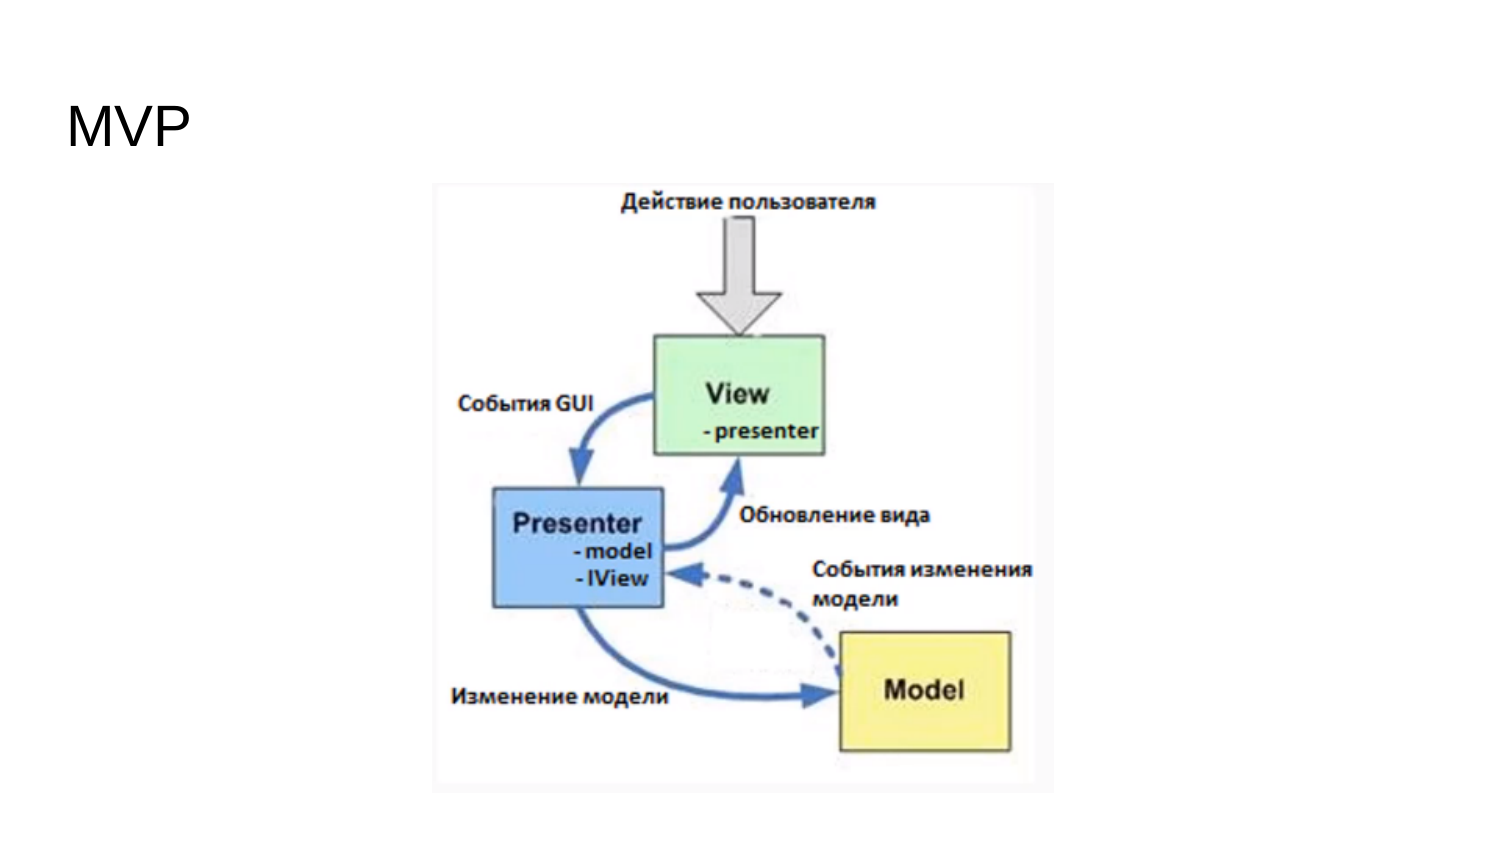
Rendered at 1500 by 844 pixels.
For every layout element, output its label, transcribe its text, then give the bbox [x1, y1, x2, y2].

picture [431, 183, 1055, 794]
title MVP [51, 72, 1449, 167]
